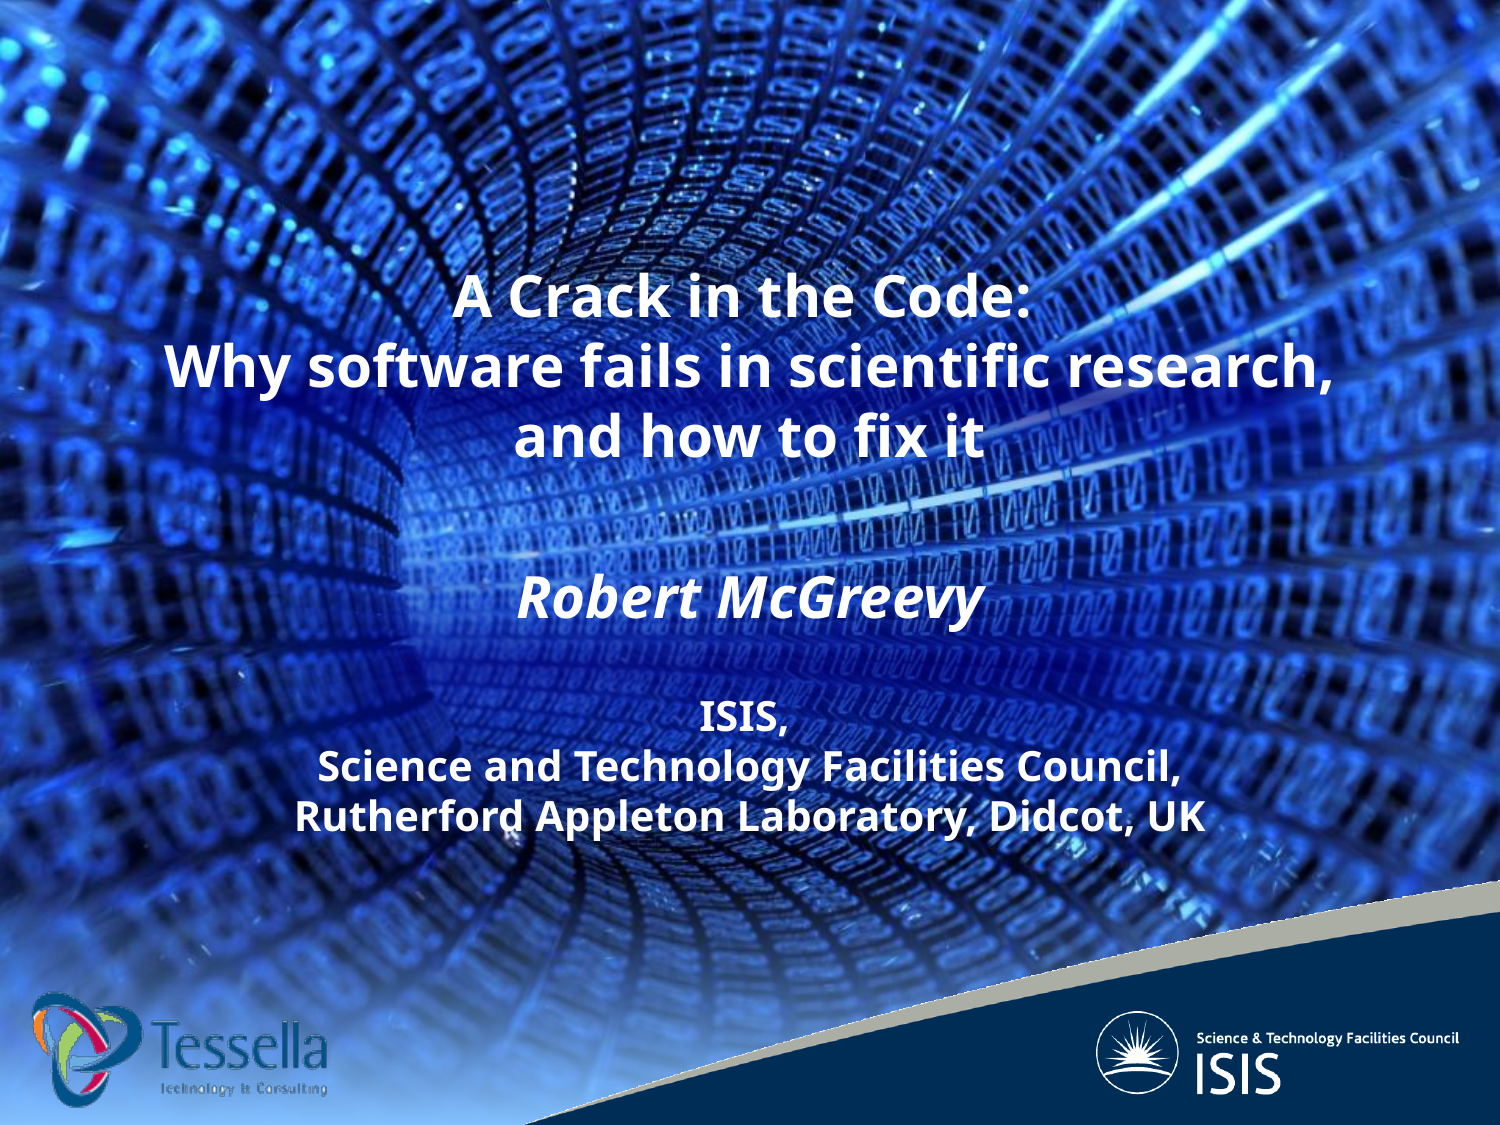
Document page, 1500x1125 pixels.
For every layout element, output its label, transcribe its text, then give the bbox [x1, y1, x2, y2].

picture [0, 0, 1500, 1125]
subtitle Robert McGreevy ISIS, Science and Technology Facilities Council, Rutherford Appleton Laboratory, Didcot, UK [224, 480, 1276, 851]
title A Crack in the Code: Why software fails in scientific research, and how to fix it [112, 278, 1388, 521]
